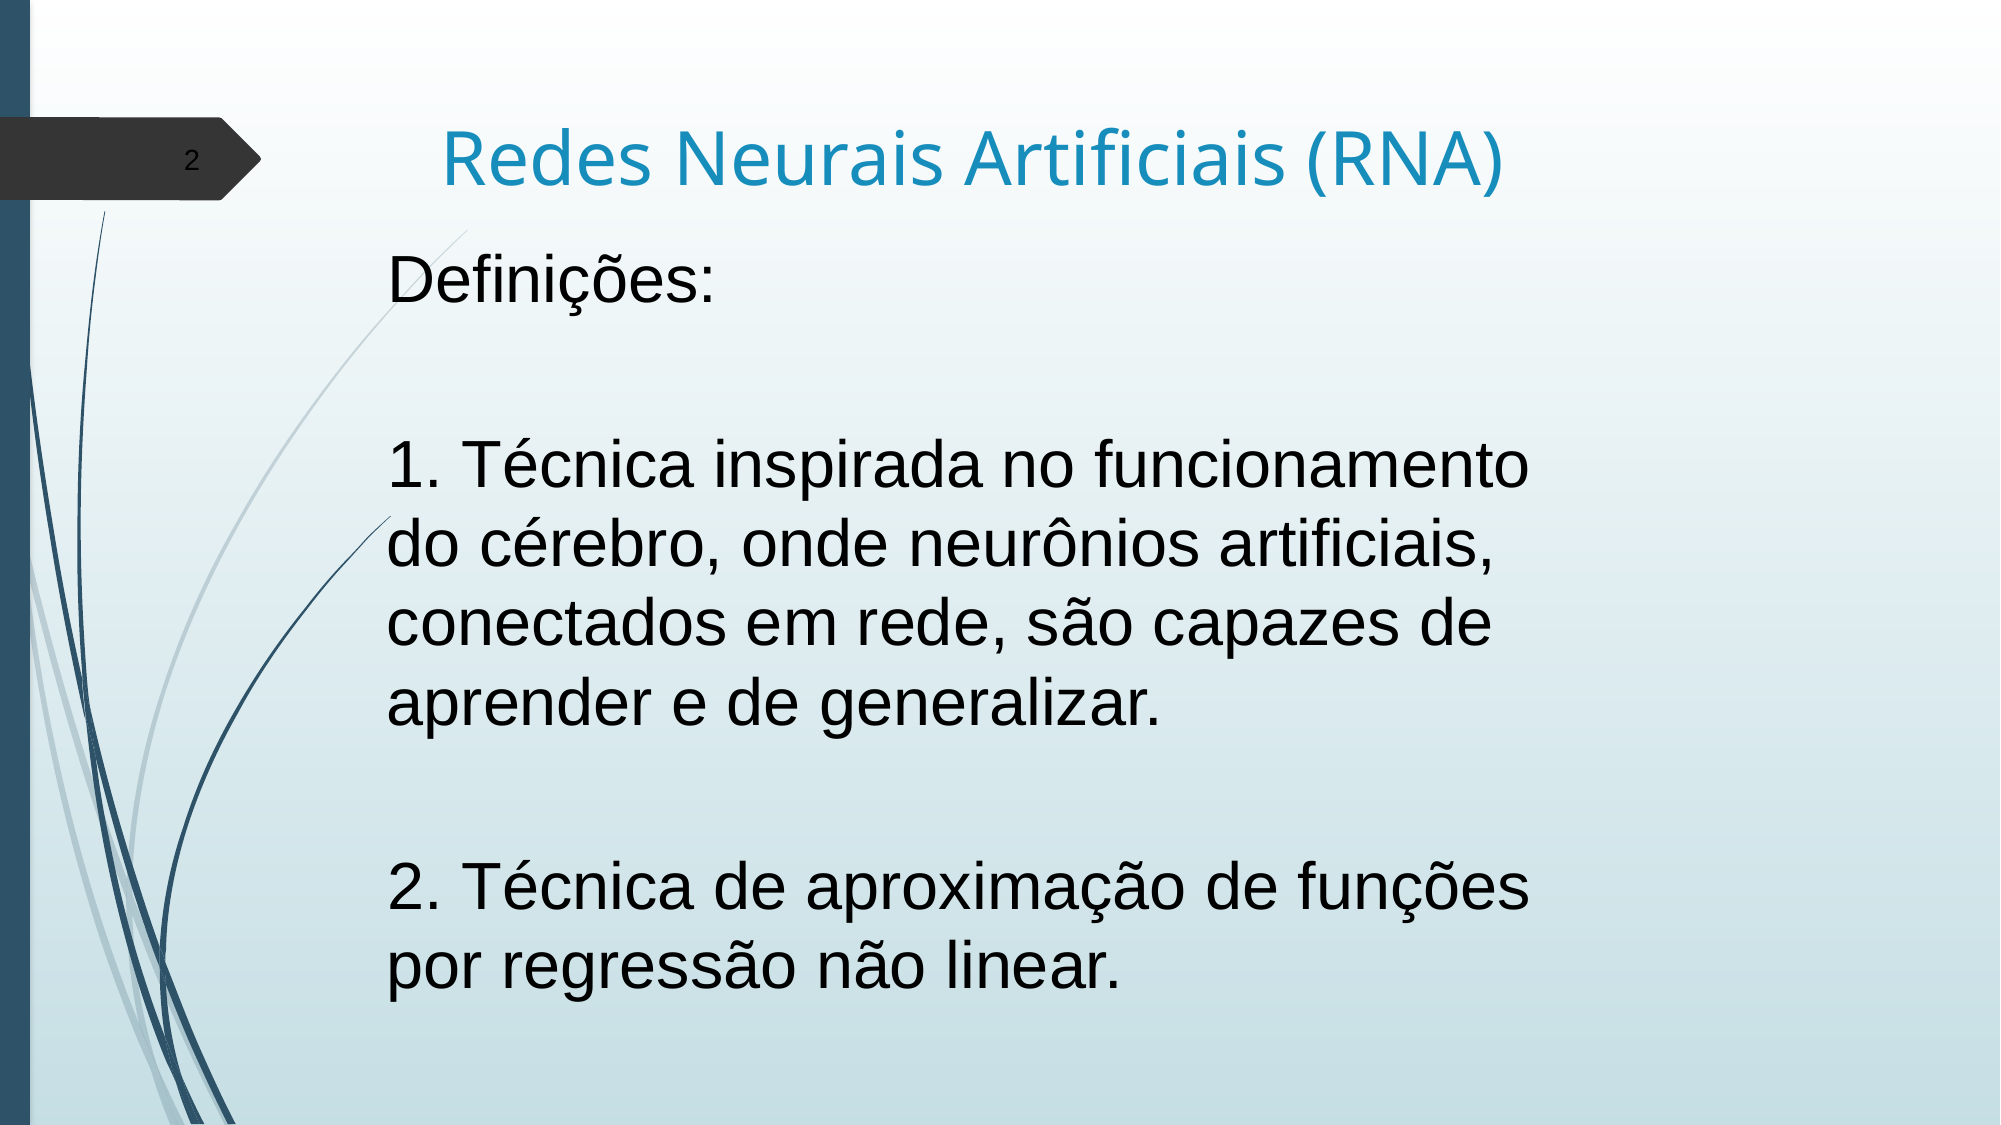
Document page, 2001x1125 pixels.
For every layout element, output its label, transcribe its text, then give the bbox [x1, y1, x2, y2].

text_box Definições: Técnica inspirada no funcionamento do cérebro, onde neurônios artificiais, conectados em rede, são capazes de aprender e de generalizar. Técnica de aproximação de funções por regressão não linear. [340, 231, 1615, 1047]
title Redes Neurais Artificiais (RNA) [425, 102, 1888, 313]
slide_number 2 [87, 129, 216, 190]
